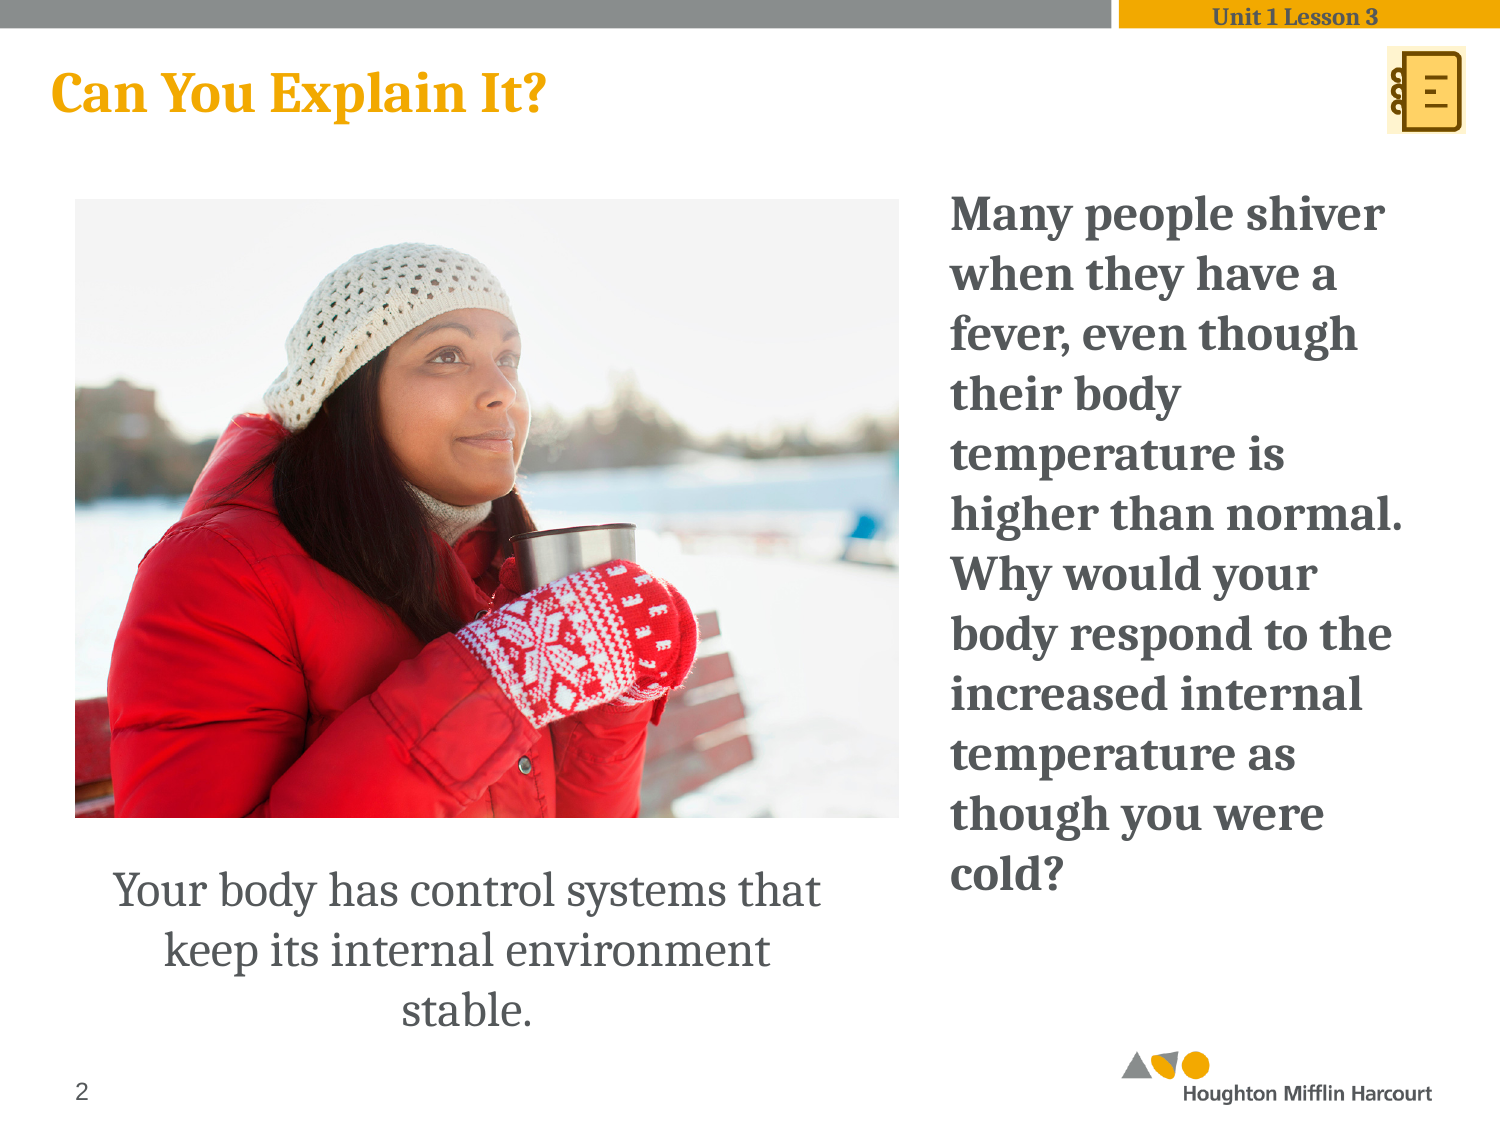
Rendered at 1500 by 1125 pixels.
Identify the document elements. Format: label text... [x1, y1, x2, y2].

title Can You Explain It? [51, 46, 1401, 150]
text_box Your body has control systems that keep its internal environment stable. [92, 848, 843, 1046]
picture [1387, 46, 1466, 134]
text_box Unit 1 Lesson 3 [1197, 0, 1404, 39]
slide_number ‹#› [75, 1045, 187, 1106]
picture [74, 199, 899, 819]
text_box Many people shiver when they have a fever, even though their body temperature is higher than normal. Why would your body respond to the increased internal temperature as though you were cold? [935, 172, 1425, 915]
picture [1119, 1049, 1434, 1107]
